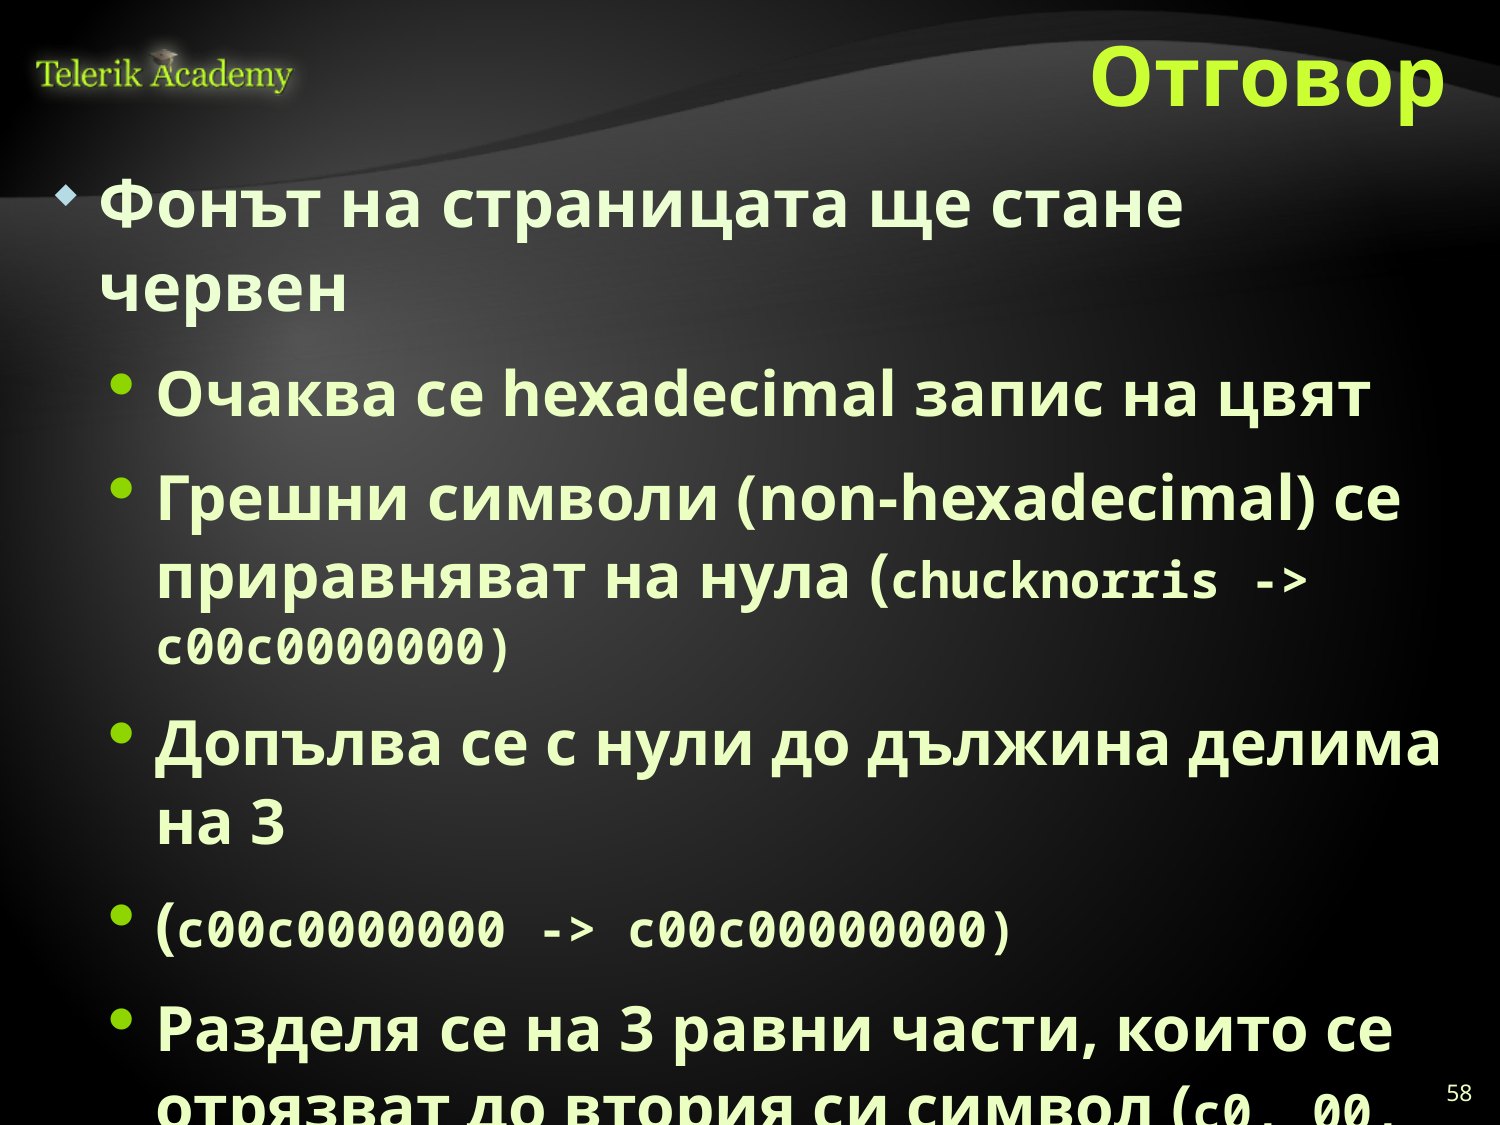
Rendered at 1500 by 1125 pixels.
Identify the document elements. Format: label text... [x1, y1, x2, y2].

title Отговор [300, 12, 1463, 149]
picture [0, 0, 1500, 1125]
list Фонът на страницата ще стане червен Очаква се hexadecimal запис на цвят Грешни символи (non-hexadecimal) се приравняват на нула (chucknorris -> c00c0000000) Допълва се с нули до дължина делима на 3 (c00c0000000 -> c00c00000000) Разделя се на 3 равни части, които се отрязват до втория си символ (c0, 00, 00) Информация: http://tinyurl.com/chuck-norris-color [37, 149, 1463, 1100]
slide_number 58 [1412, 1074, 1488, 1113]
